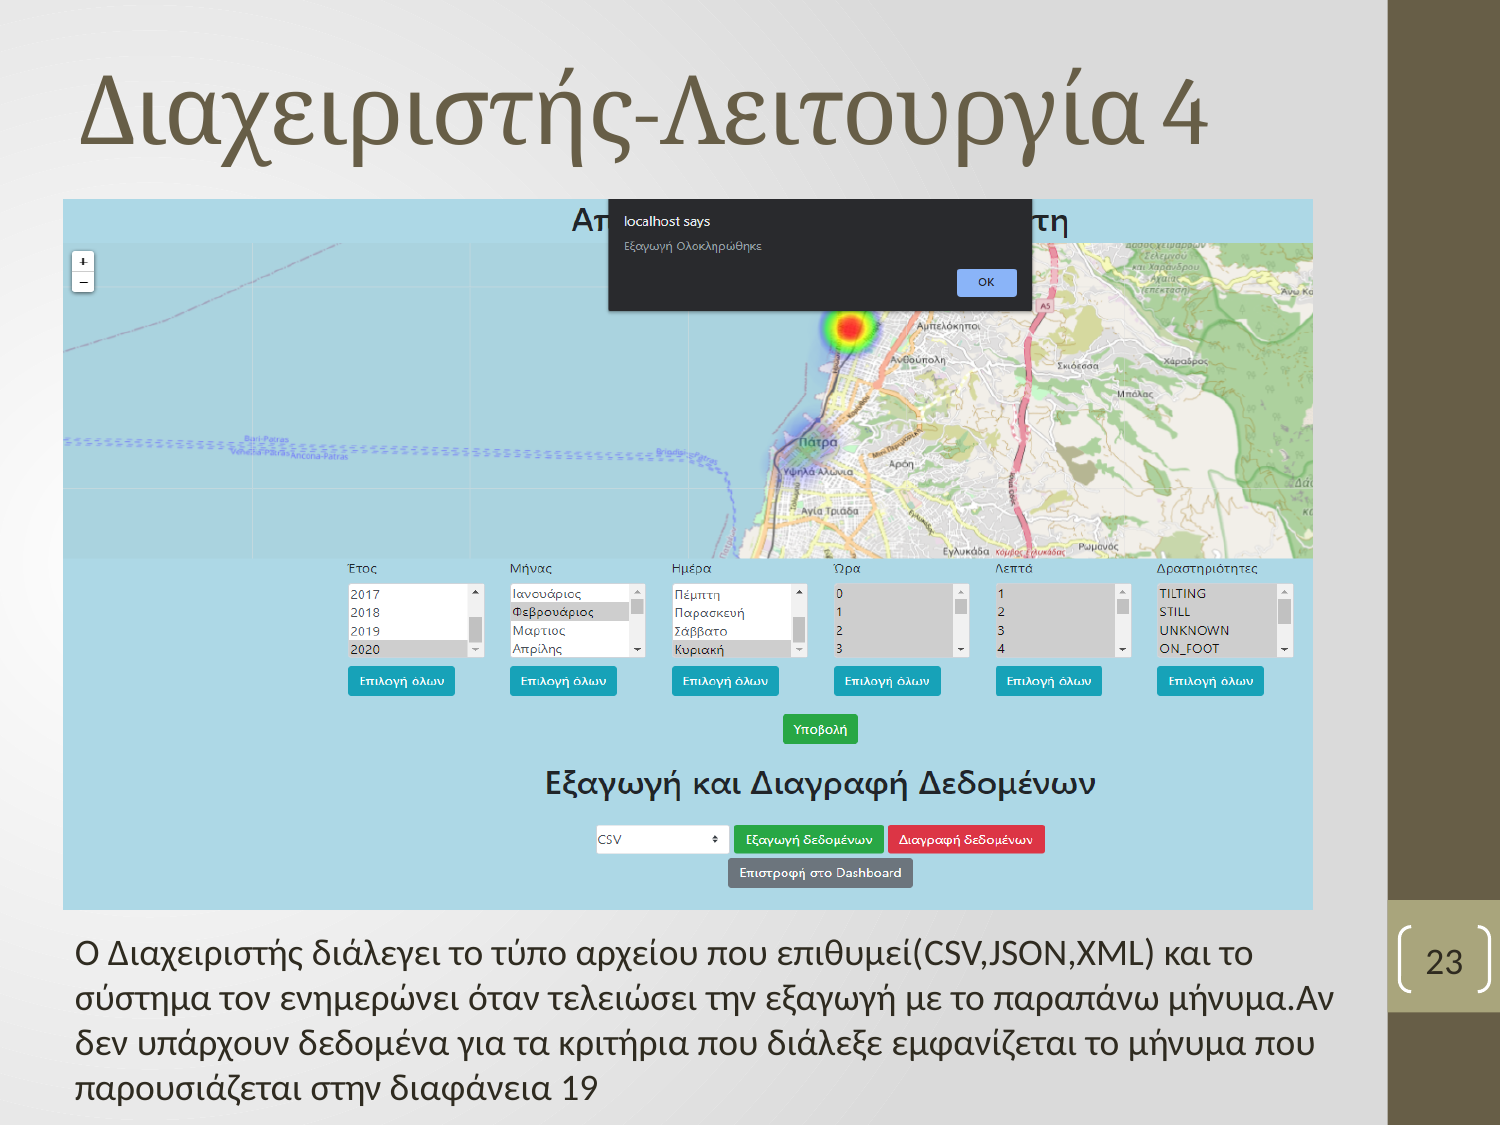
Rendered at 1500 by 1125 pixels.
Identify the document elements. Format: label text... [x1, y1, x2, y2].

picture [63, 199, 1313, 910]
text_box Ο Διαχειριστής διάλεγει το τύπο αρχείου που επιθυμεί(CSV,JSON,XML) και το σύστημα τον ενημερώνει όταν τελειώσει την εξαγωγή με το παραπάνω μήνυμα.Αν δεν υπάρχουν δεδομένα για τα κριτήρια που διάλεξε εμφανίζεται το μήνυμα που παρουσιάζεται στην διαφάνεια 19 [60, 920, 1375, 1116]
title Διαχειριστής-Λειτουργία 4 [63, 12, 1314, 196]
slide_number 23 [1397, 925, 1492, 994]
